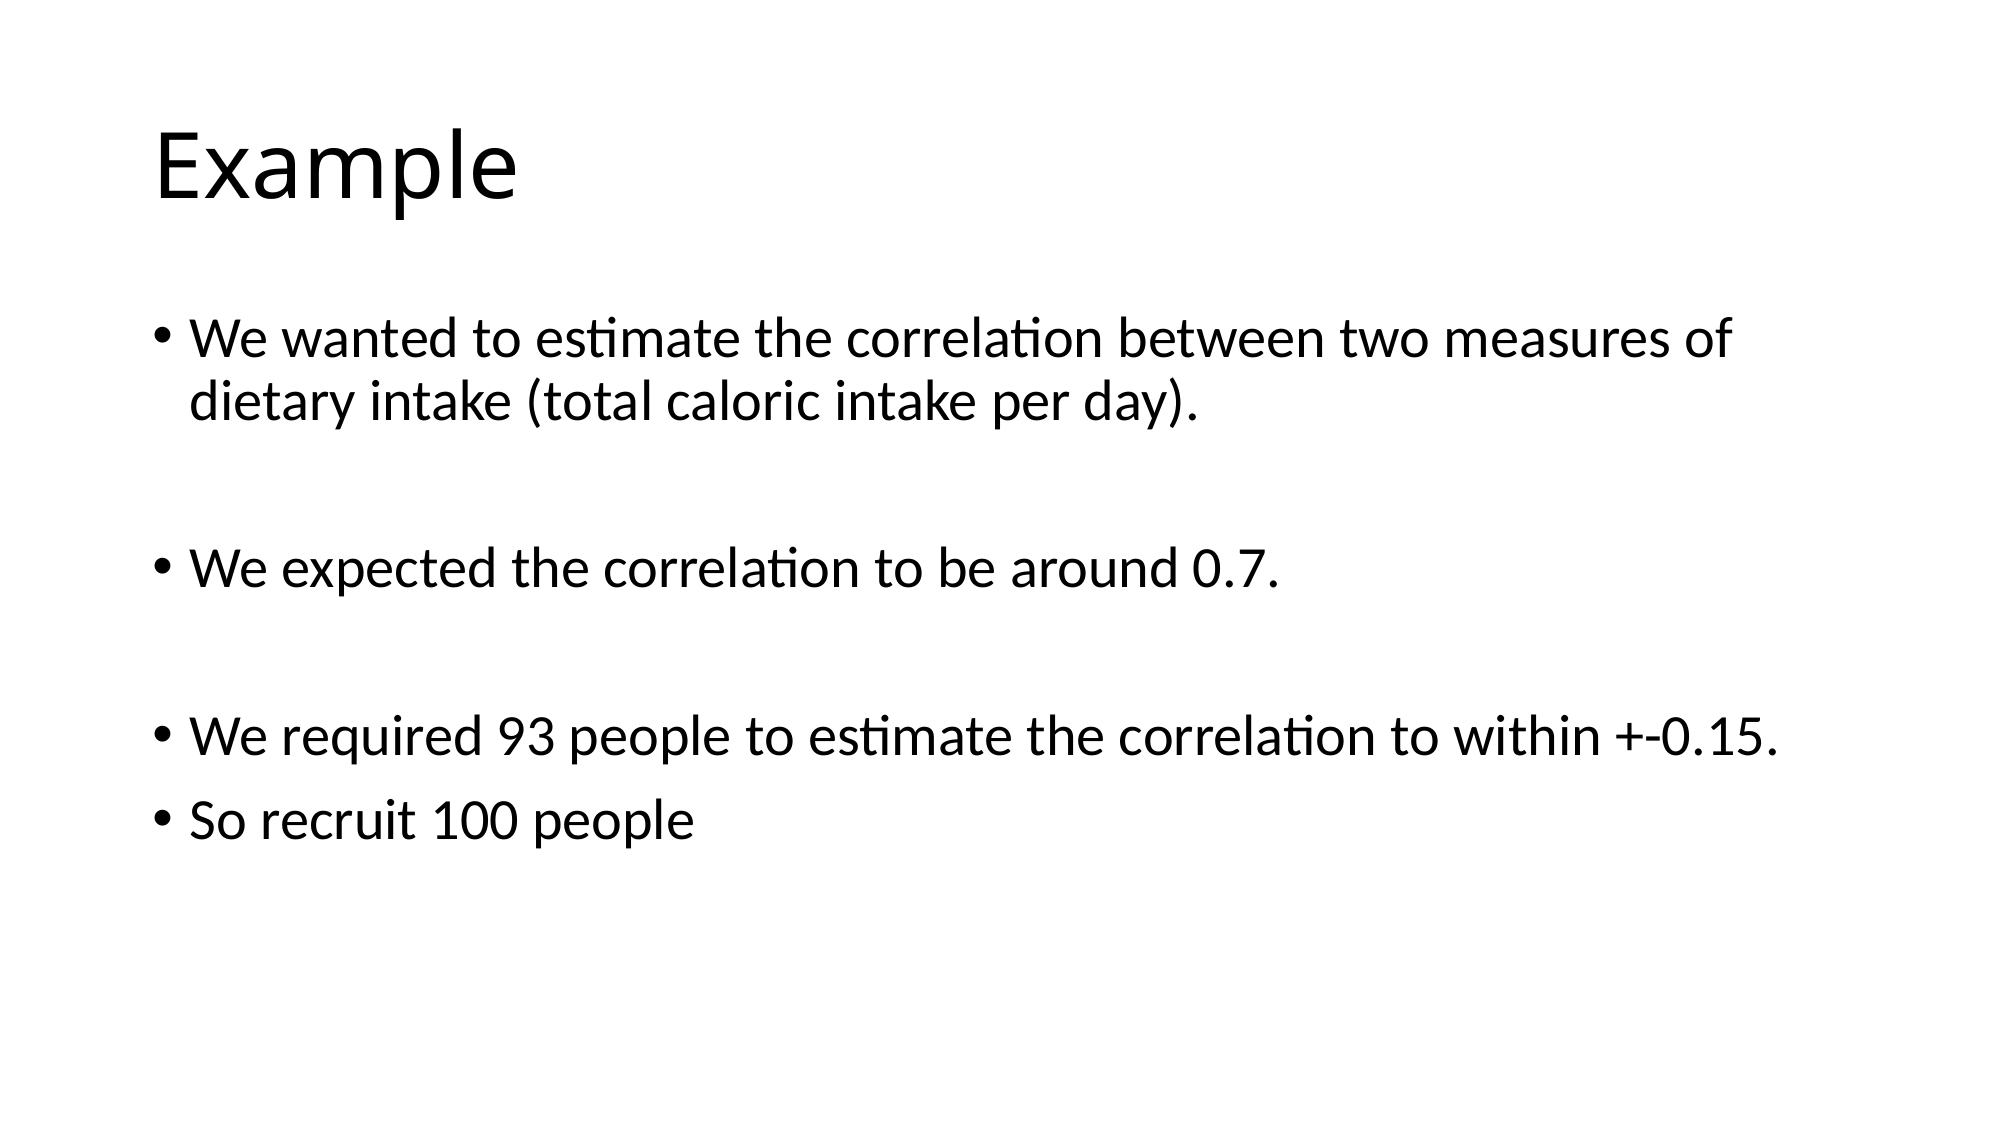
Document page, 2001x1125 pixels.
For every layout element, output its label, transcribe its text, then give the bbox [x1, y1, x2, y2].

title Example [137, 59, 1863, 278]
list We wanted to estimate the correlation between two measures of dietary intake (total caloric intake per day). We expected the correlation to be around 0.7. We required 93 people to estimate the correlation to within +-0.15. So recruit 100 people [137, 299, 1863, 1014]
